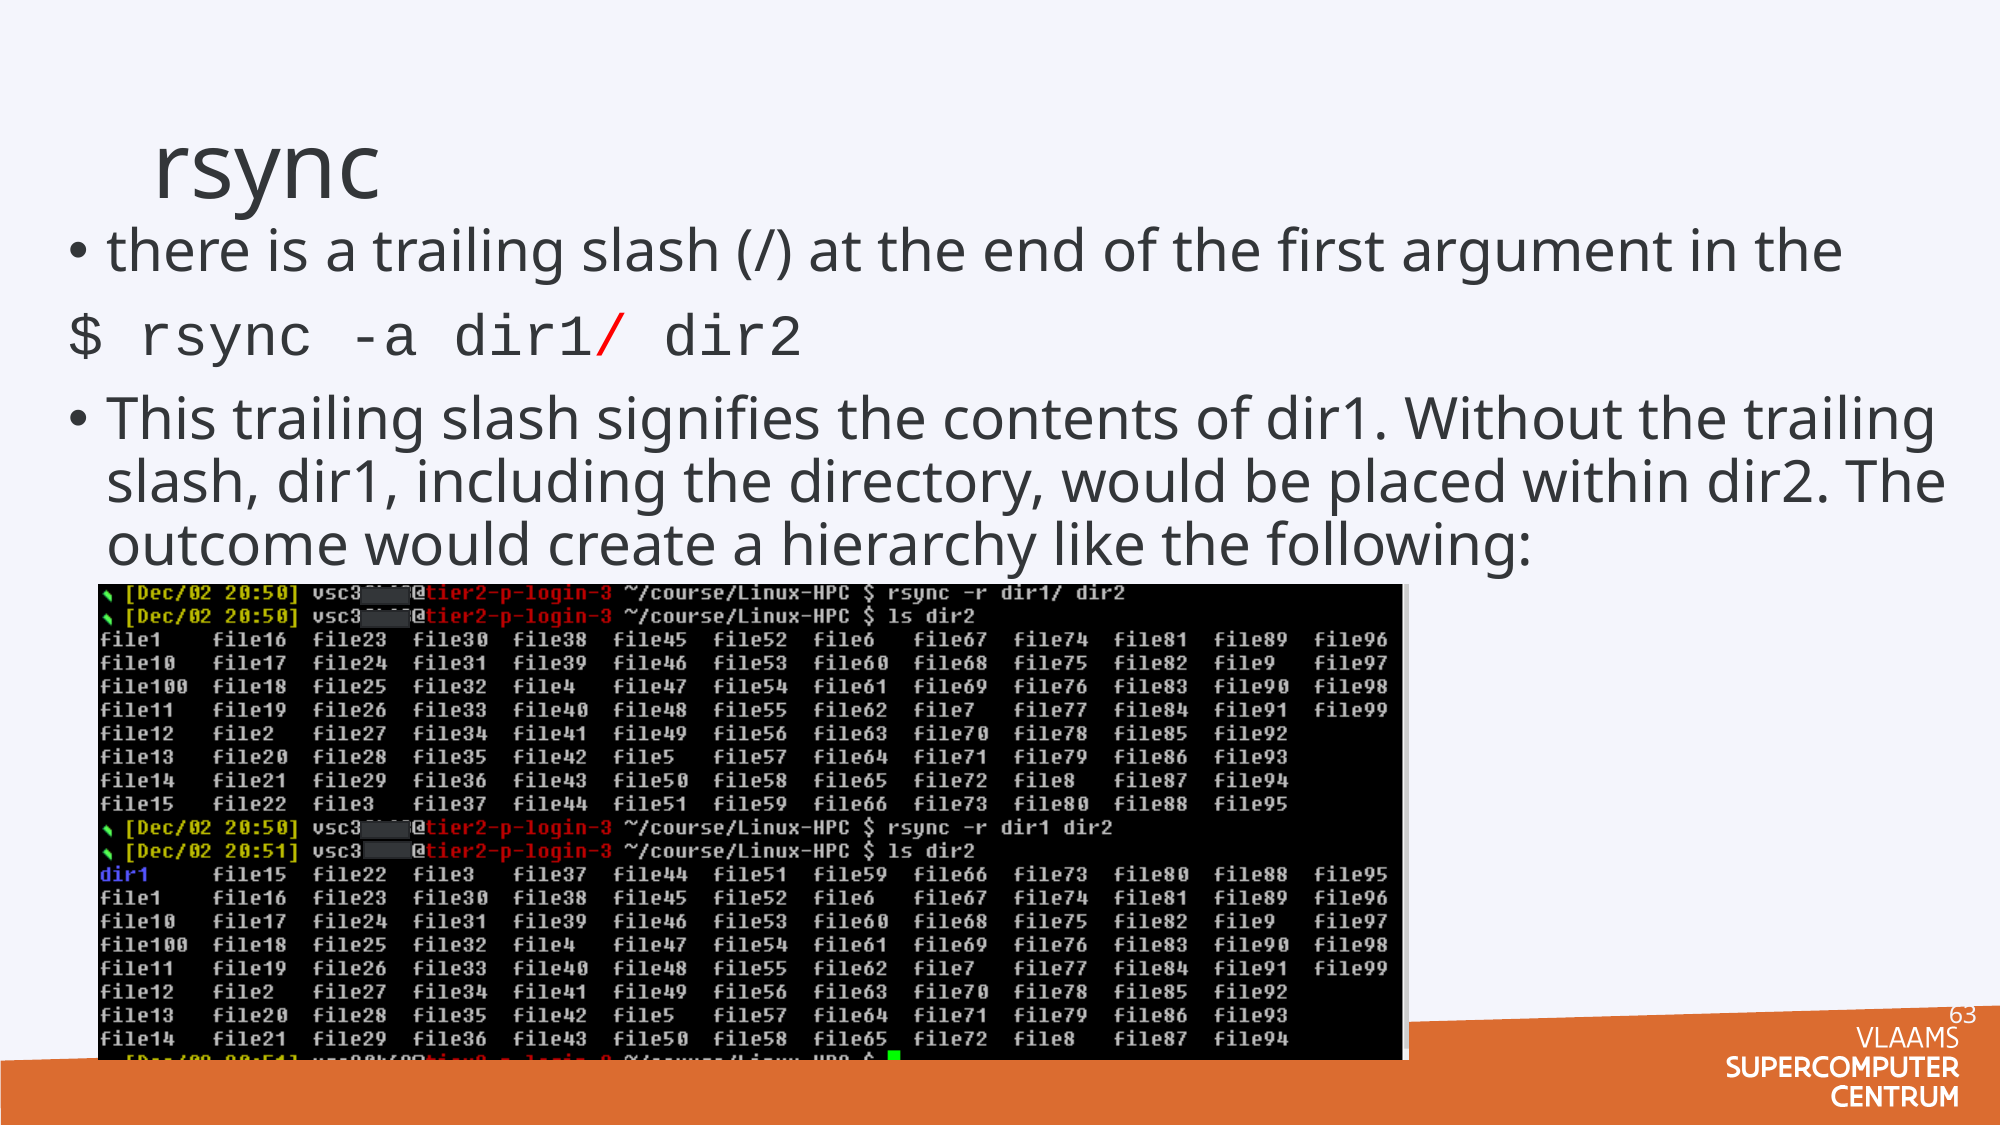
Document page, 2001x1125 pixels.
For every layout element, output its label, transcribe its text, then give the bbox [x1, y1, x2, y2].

slide_number 63 [1787, 992, 1993, 1040]
title rsync [137, 59, 1863, 221]
picture [98, 584, 1409, 1060]
picture [1725, 1021, 1960, 1117]
list there is a trailing slash (/) at the end of the first argument in the $ rsync -a dir1/ dir2 This trailing slash signifies the contents of dir1. Without the trailing slash, dir1, including the directory, would be placed within dir2. The outcome would create a hierarchy like the following: ~/dir2/dir1/[files] [68, 221, 1993, 948]
